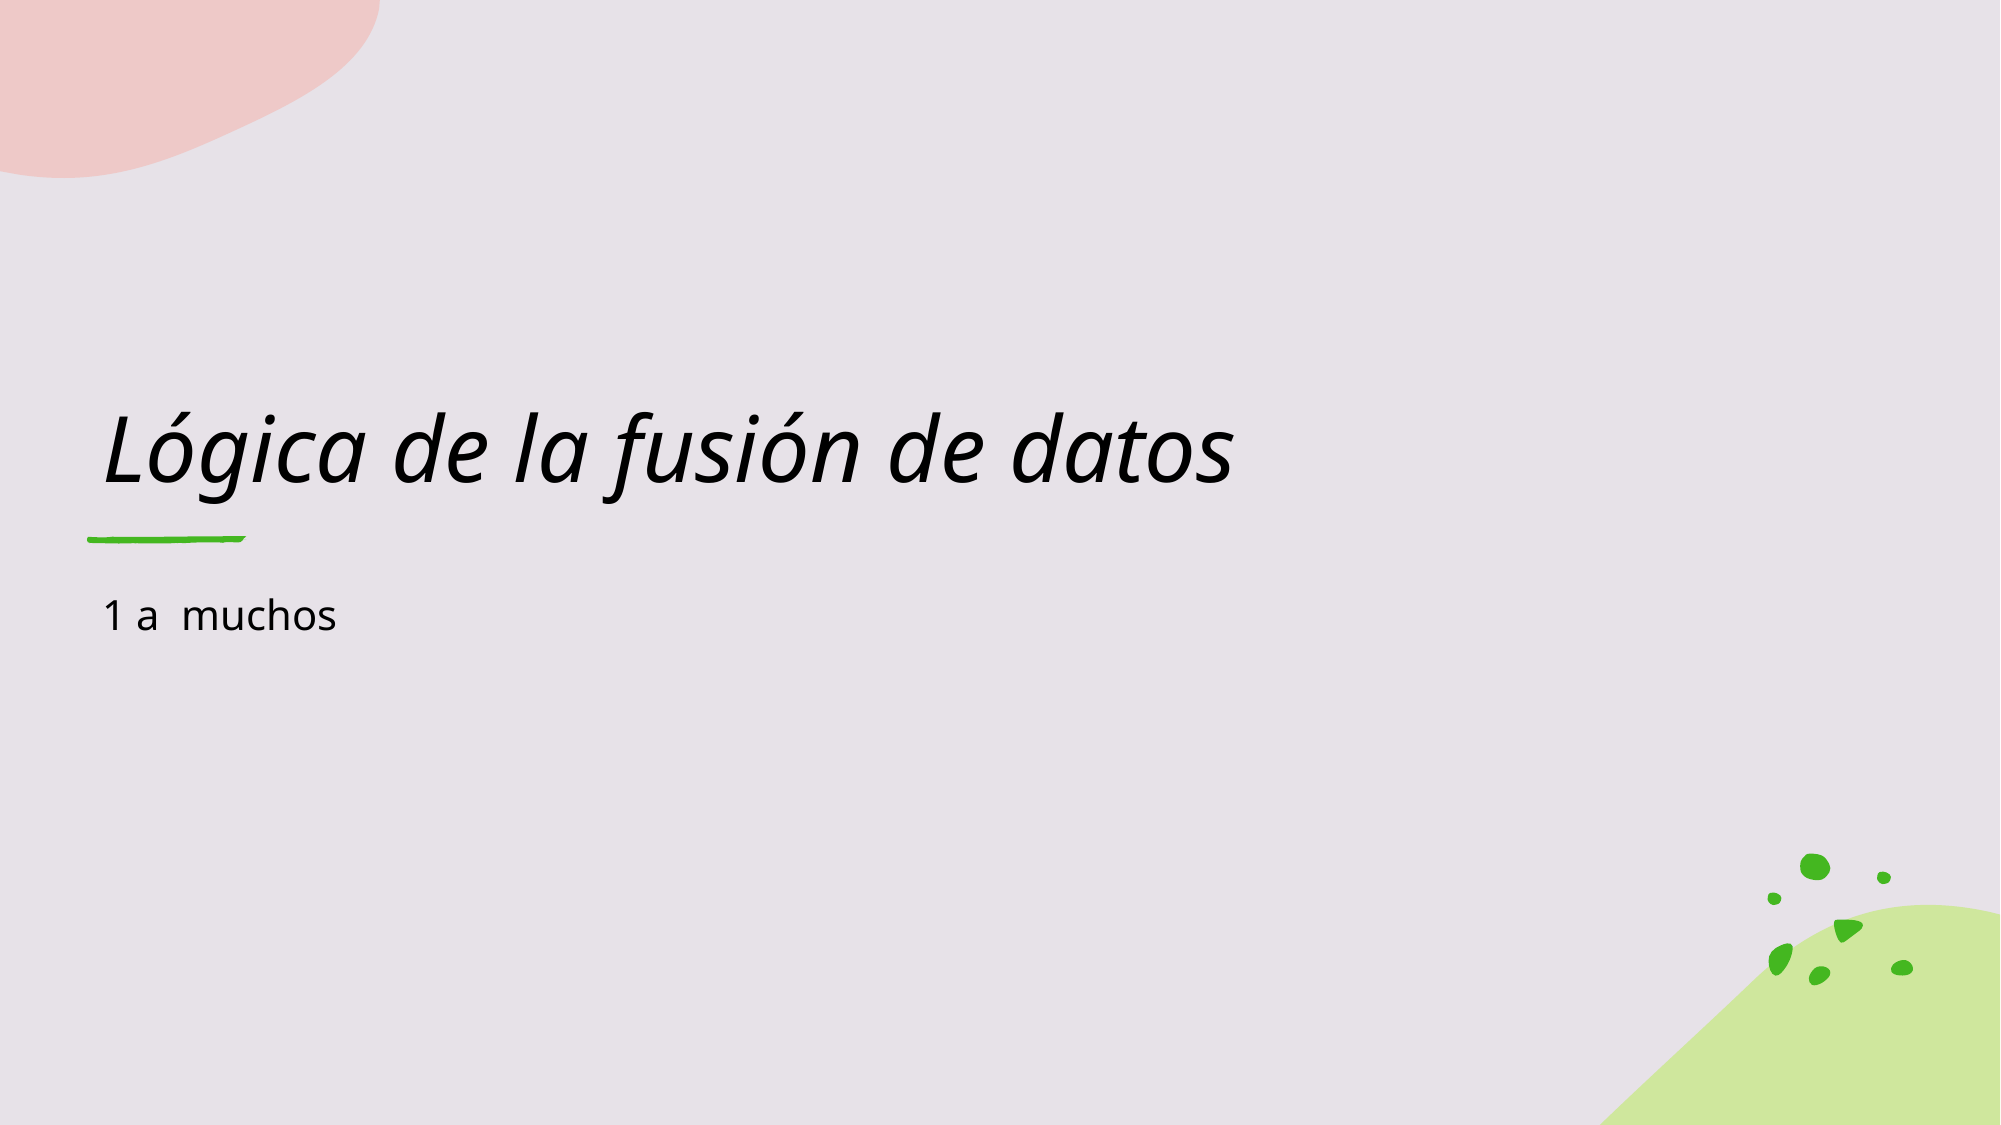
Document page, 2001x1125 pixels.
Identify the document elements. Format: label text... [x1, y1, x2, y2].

title Lógica de la fusión de datos [86, 129, 1740, 509]
list 1 a muchos [86, 575, 1740, 999]
